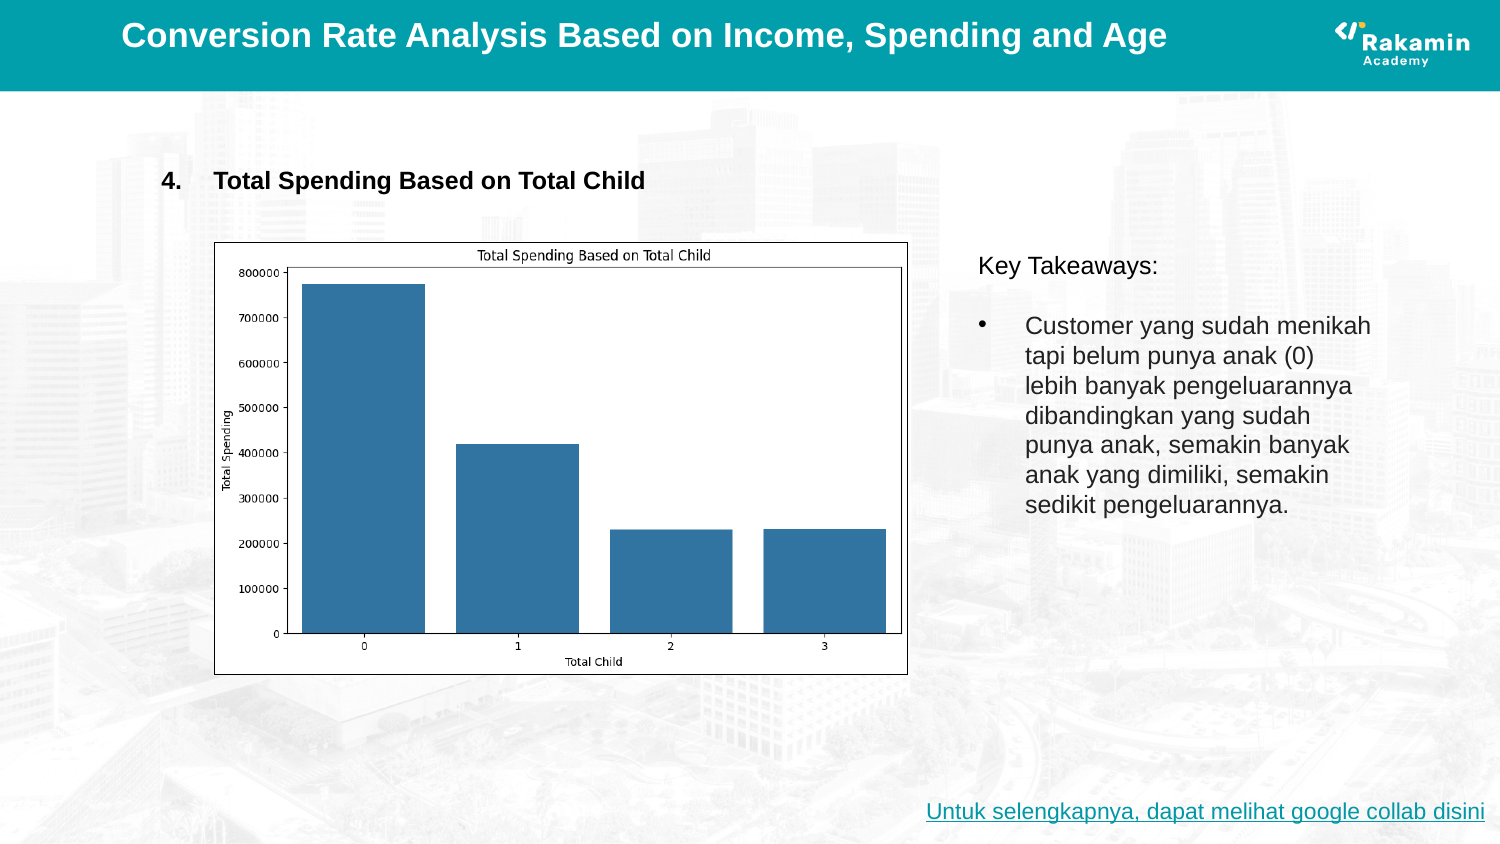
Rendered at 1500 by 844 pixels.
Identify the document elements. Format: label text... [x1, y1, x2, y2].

picture [0, 0, 1500, 844]
text_box Untuk selengkapnya, dapat melihat google collab disini [763, 782, 1500, 838]
list Total Spending Based on Total Child [45, 134, 1443, 807]
text_box Key Takeaways: Customer yang sudah menikah tapi belum punya anak (0) lebih banyak pengeluarannya dibandingkan yang sudah punya anak, semakin banyak anak yang dimiliki, semakin sedikit pengeluarannya. [963, 242, 1388, 527]
title Conversion Rate Analysis Based on Income, Spending and Age [0, 0, 1291, 92]
picture [214, 241, 909, 676]
